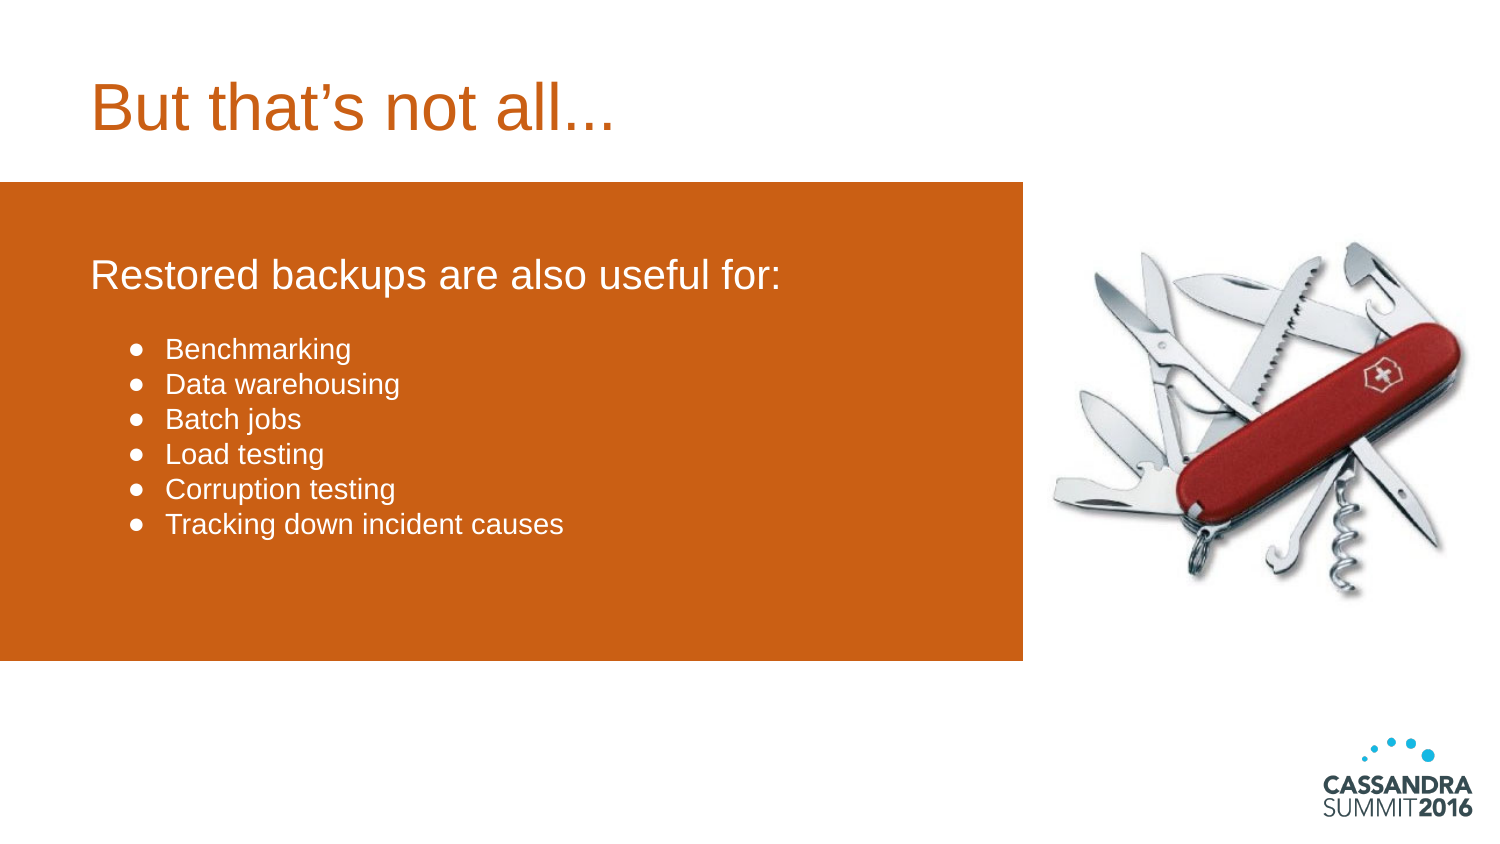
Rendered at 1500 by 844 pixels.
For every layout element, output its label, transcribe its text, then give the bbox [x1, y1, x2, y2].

picture [1047, 233, 1475, 611]
list Restored backups are also useful for: [75, 232, 939, 292]
list Benchmarking Data warehousing Batch jobs Load testing Corruption testing Tracking down incident causes [75, 315, 939, 623]
picture [1320, 734, 1475, 819]
title But that’s not all... [75, 33, 1425, 175]
